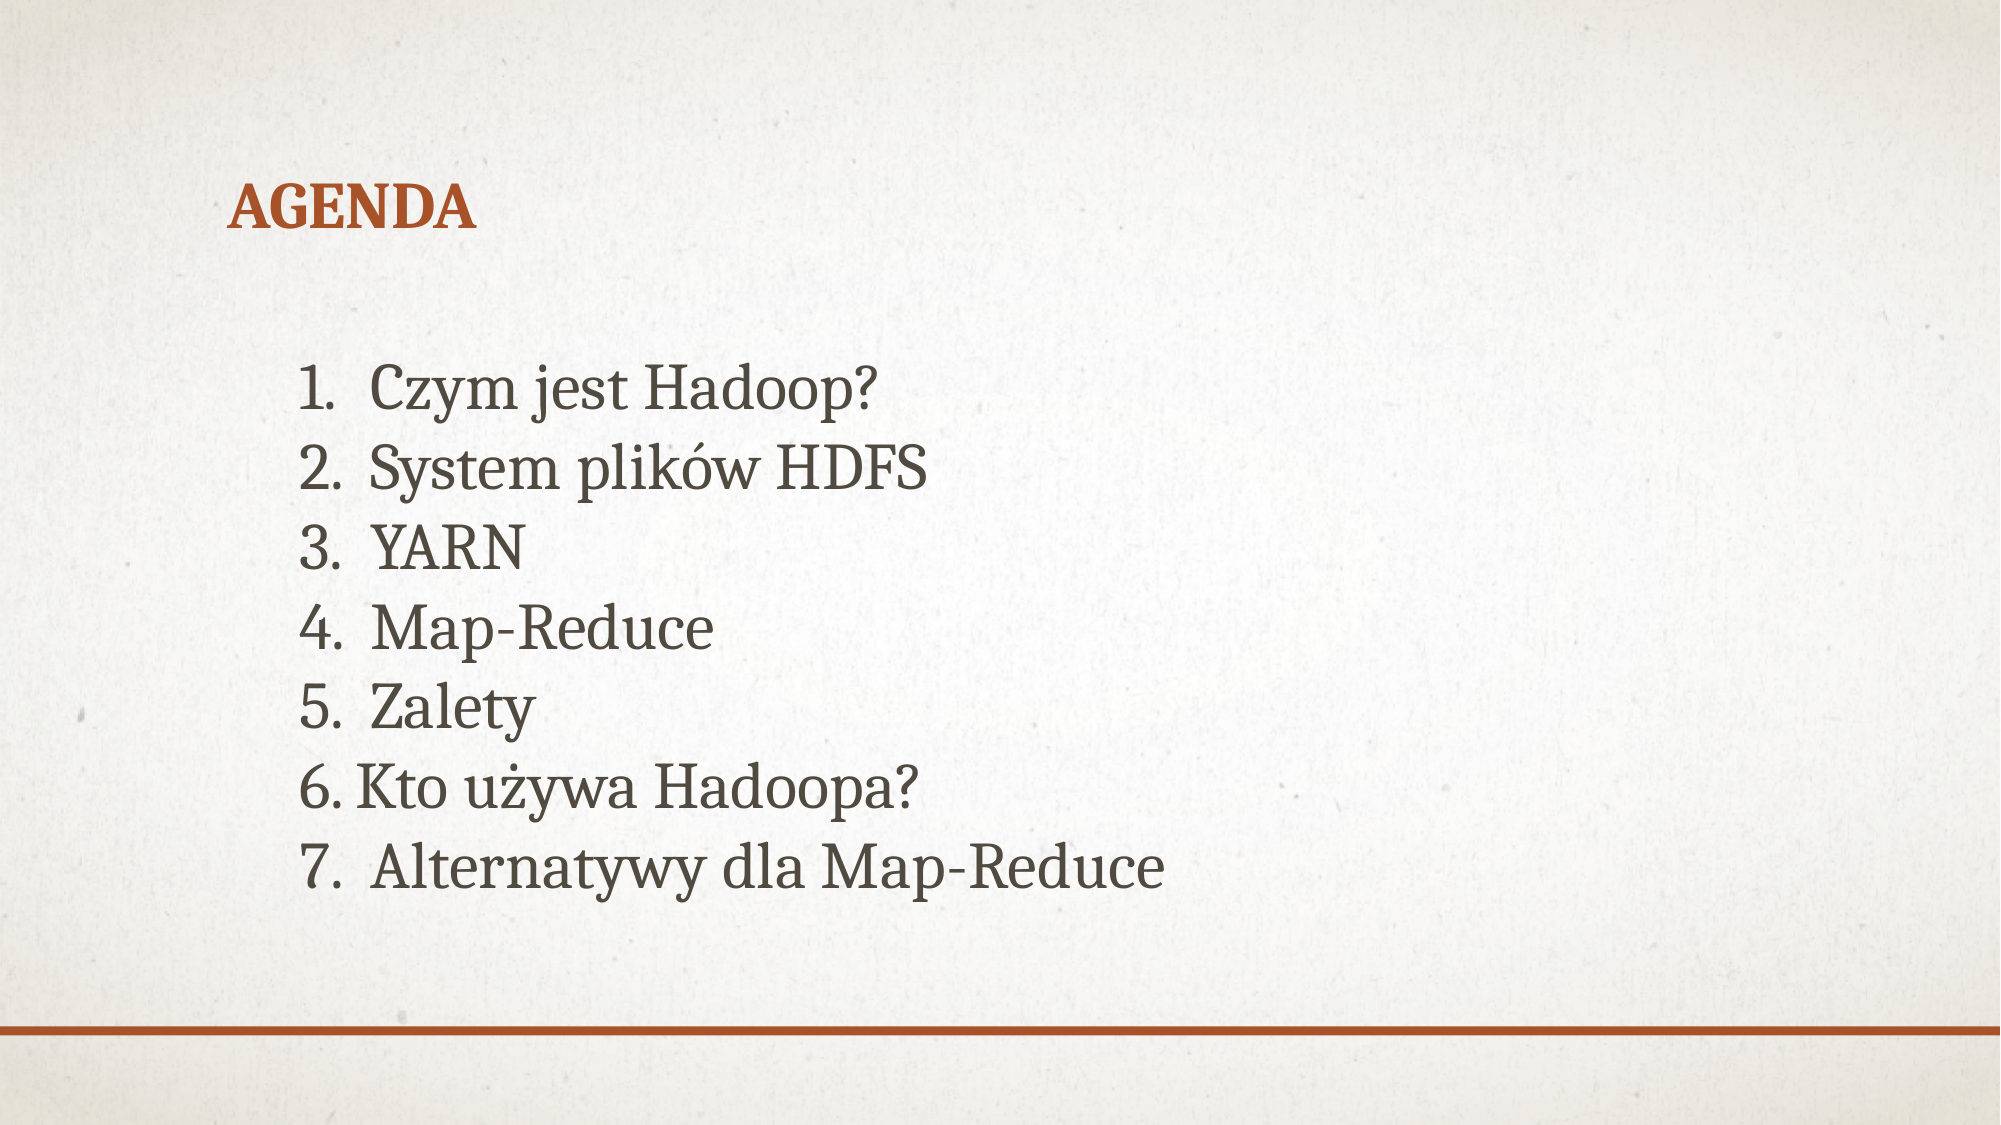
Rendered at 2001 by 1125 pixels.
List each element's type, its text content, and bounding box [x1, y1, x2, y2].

text_box AGENDA [212, 62, 1788, 250]
picture [0, 0, 2001, 1125]
text_box Czym jest Hadoop? System plików HDFS YARN Map-Reduce Zalety Kto używa Hadoopa? Alternatywy dla Map-Reduce [284, 335, 1750, 910]
